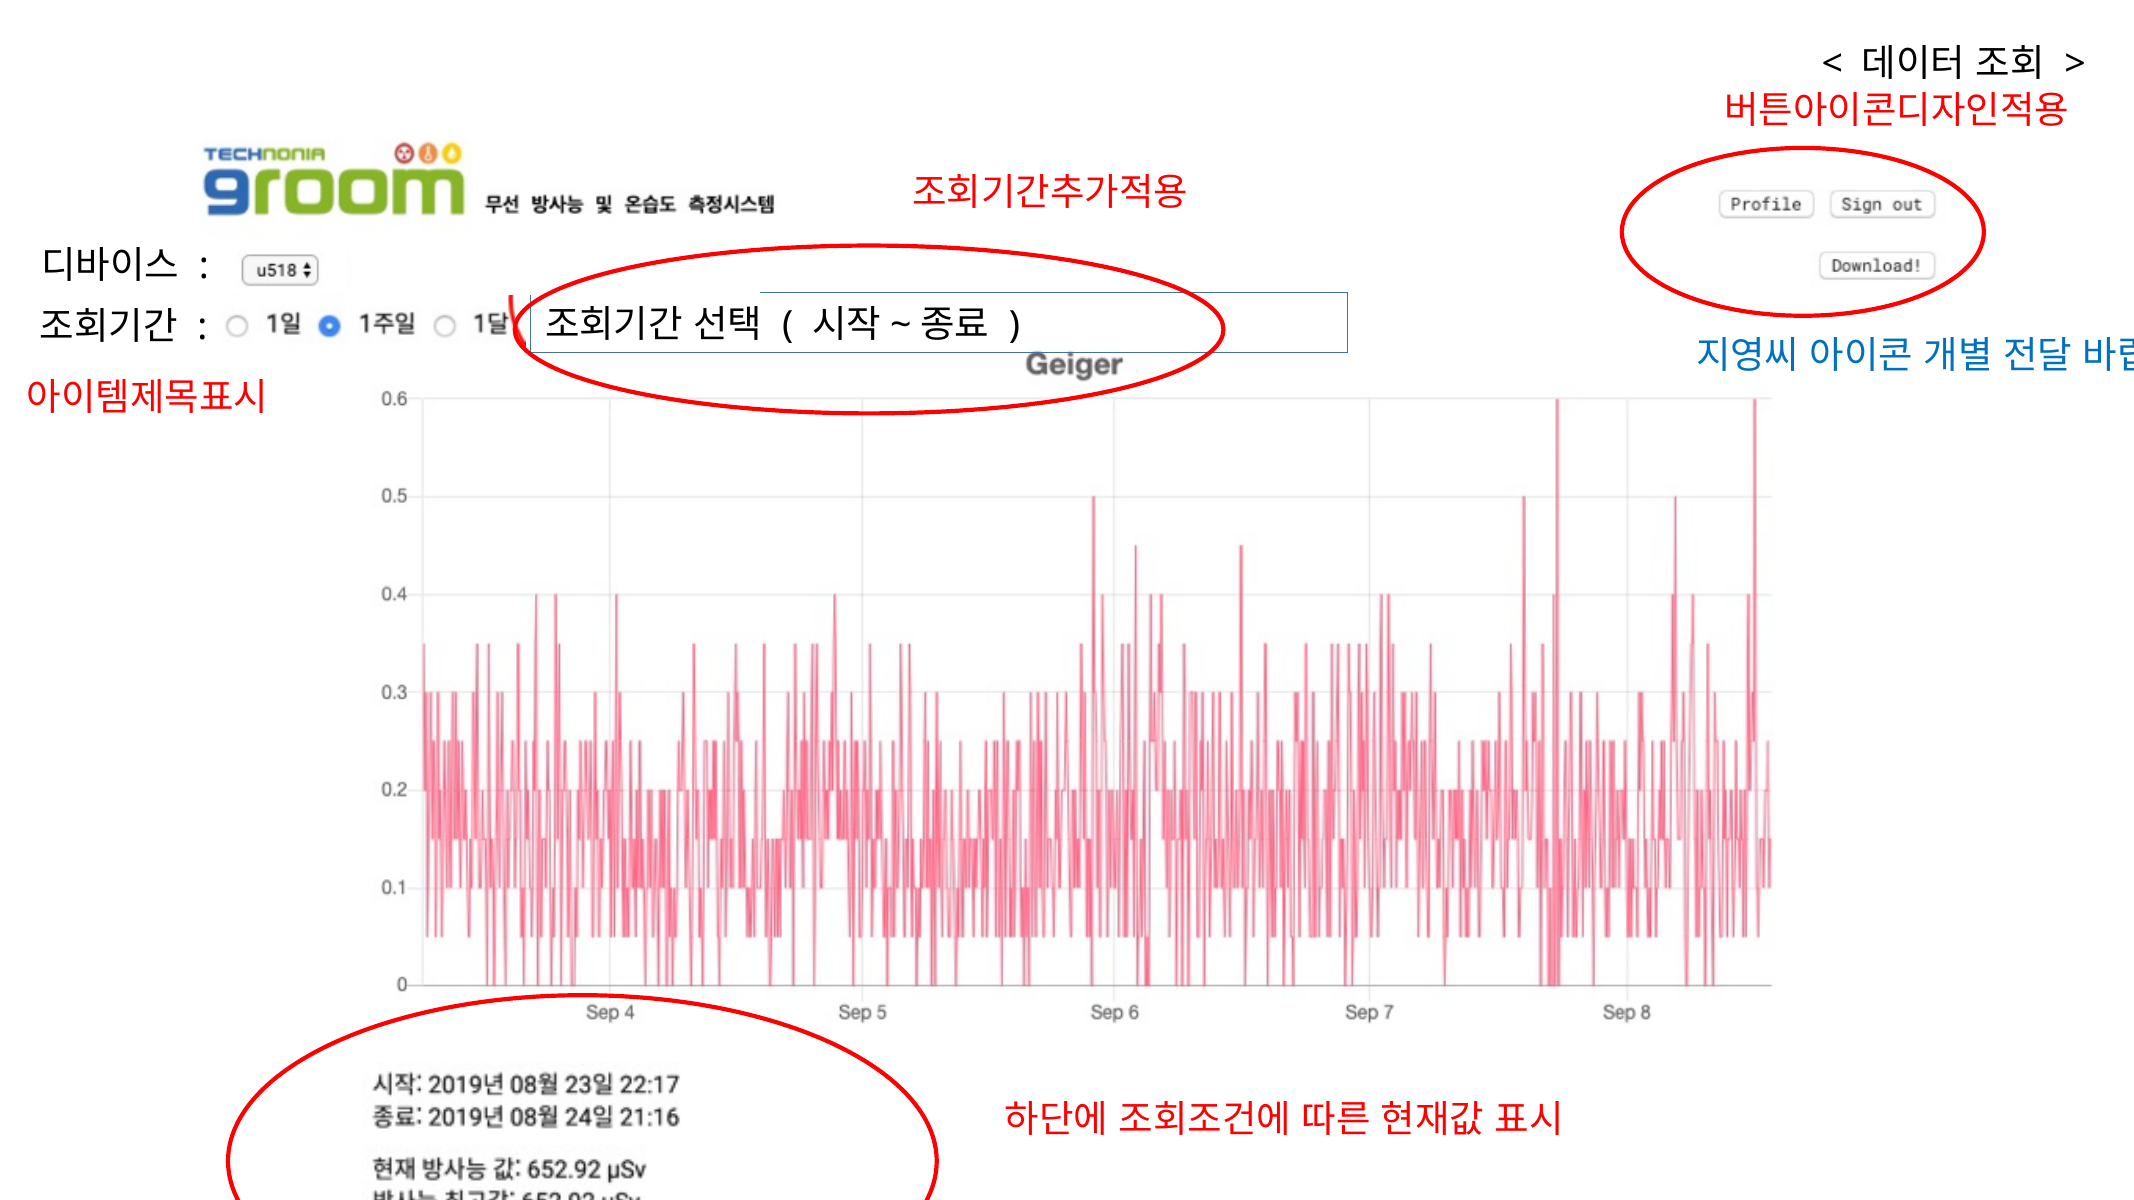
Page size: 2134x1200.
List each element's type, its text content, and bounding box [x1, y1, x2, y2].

text_box [753, 1071, 939, 1200]
text_box 디바이스 : [26, 233, 171, 294]
text_box 버튼아이콘디자인적용 [1709, 78, 2085, 139]
text_box < 데이터 조회 > [1806, 31, 2111, 91]
text_box 지영씨 아이콘 개별 전달 바랍니다. [1956, 323, 2134, 384]
text_box 하단에 조회조건에 따른 현재값 표시 [990, 1087, 1580, 1148]
text_box [225, 1071, 340, 1200]
text_box 아이템제목표시 [12, 365, 171, 425]
text_box 조회기간 : [24, 294, 171, 355]
picture [176, 115, 1953, 1200]
text_box [1956, 184, 1986, 280]
